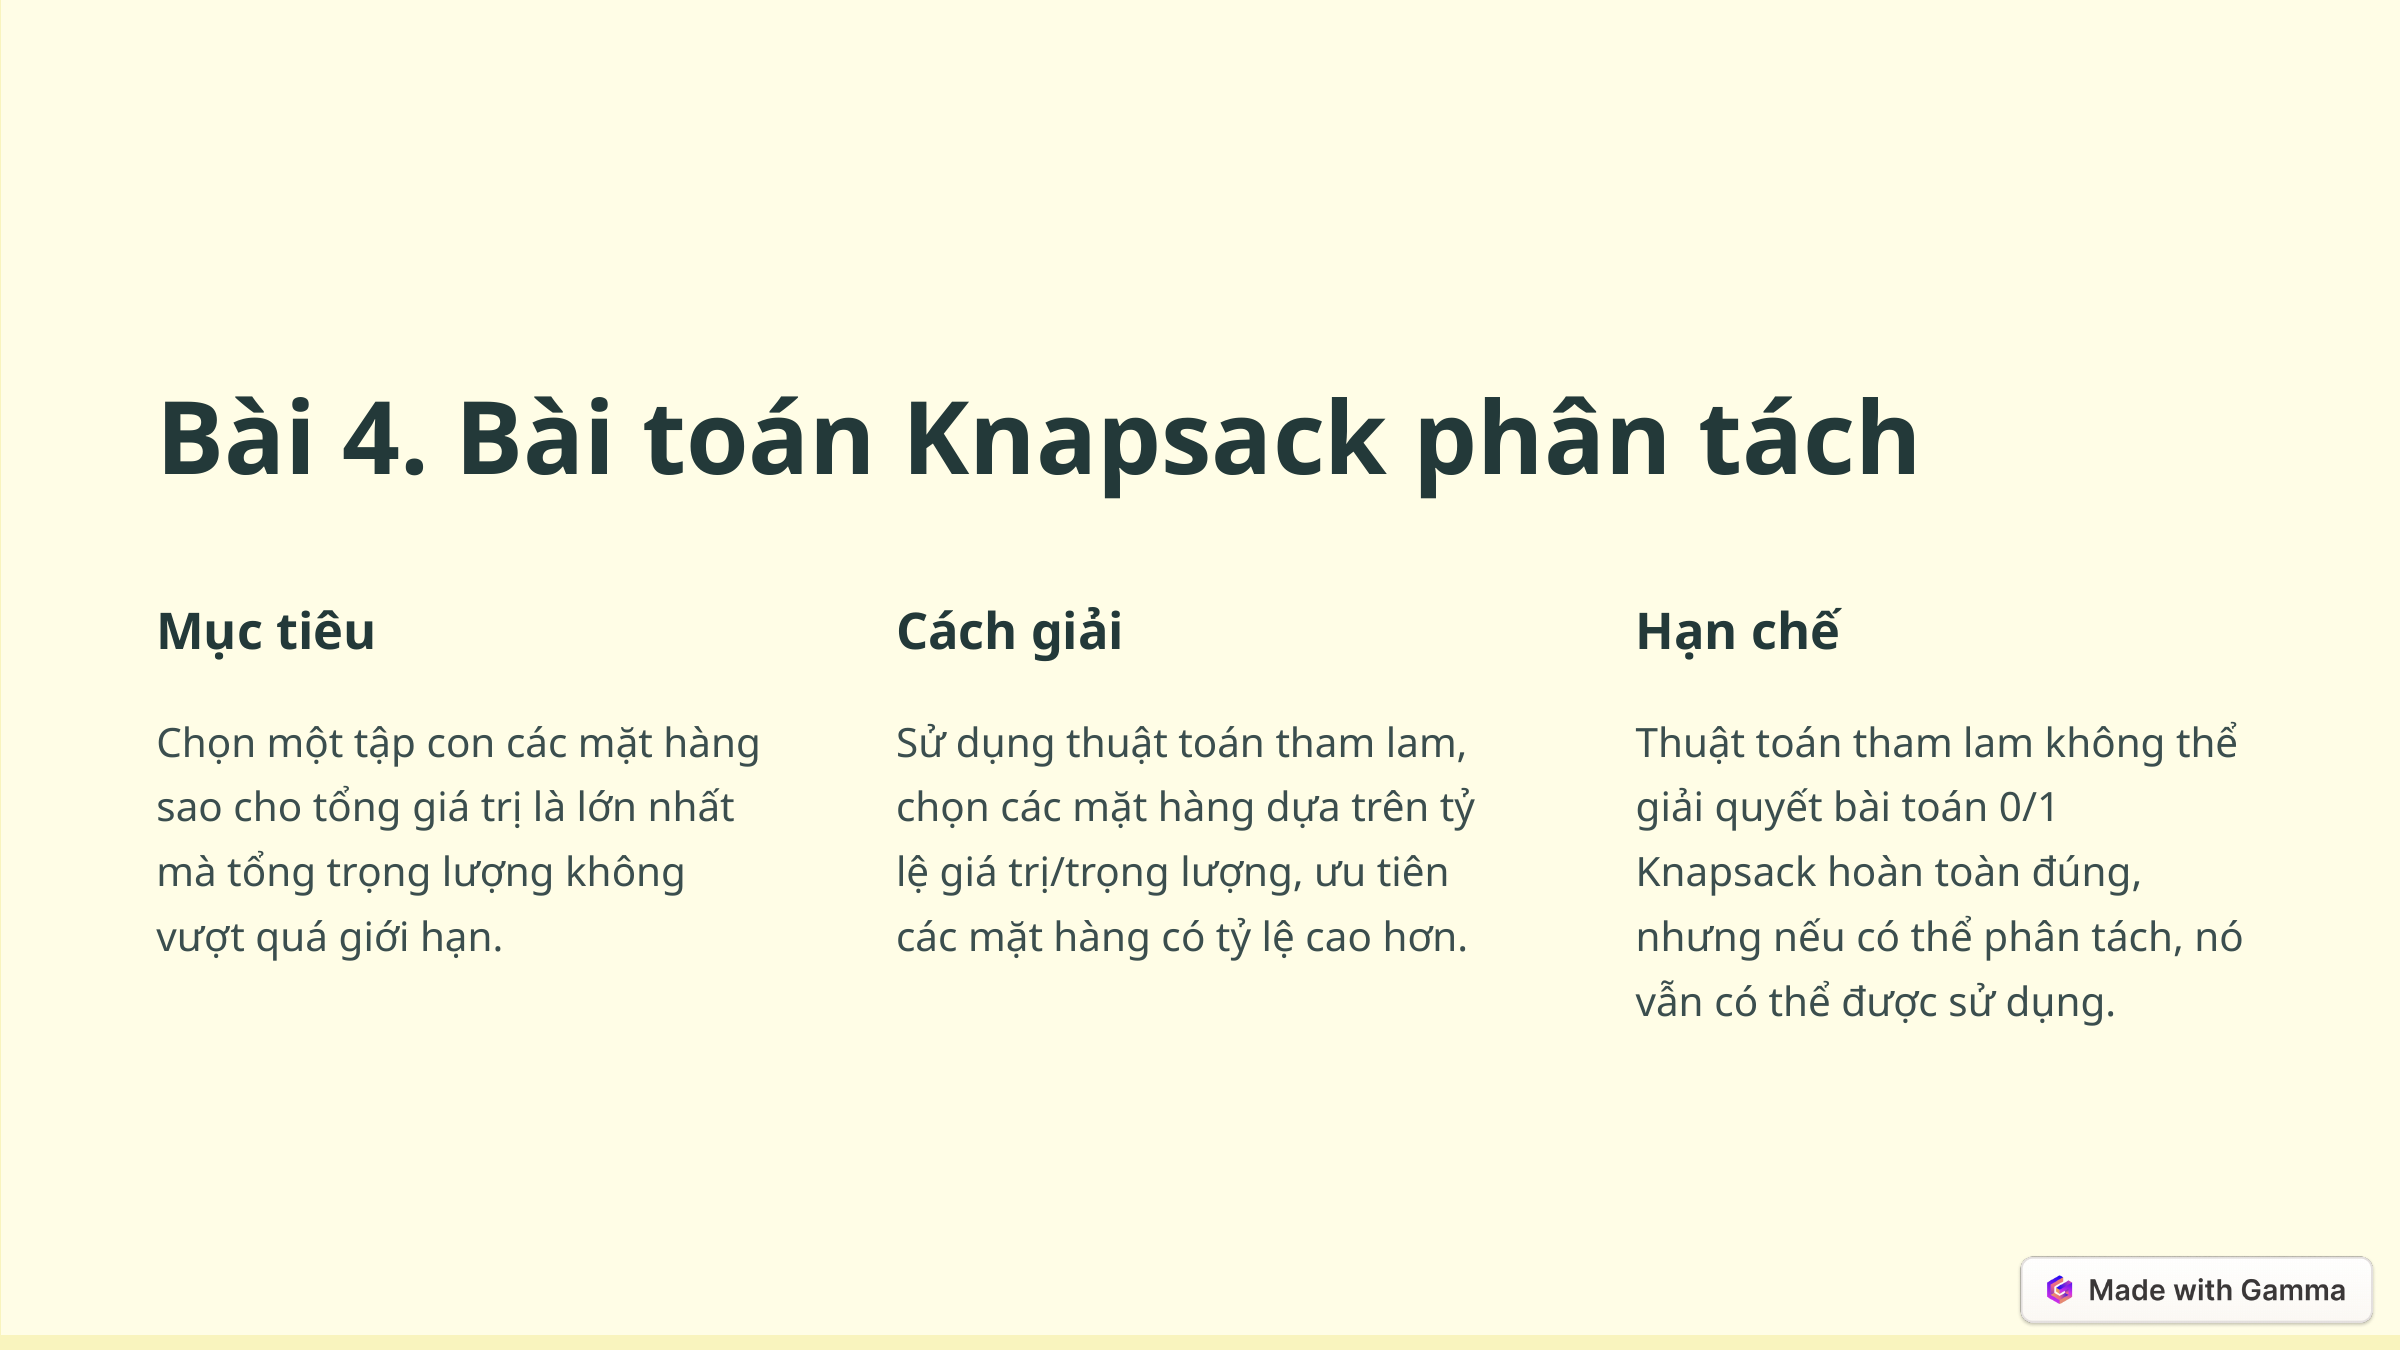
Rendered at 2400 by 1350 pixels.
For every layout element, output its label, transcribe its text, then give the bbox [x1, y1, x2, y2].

picture [2008, 1244, 2385, 1335]
text_box Mục tiêu [141, 589, 648, 653]
text_box Bài 4. Bài toán Knapsack phân tách [141, 361, 1786, 488]
text_box Chọn một tập con các mặt hàng sao cho tổng giá trị là lớn nhất mà tổng trọng lượng không vượt quá giới hạn. [141, 692, 782, 953]
text_box [0, 0, 2400, 1350]
text_box [1, 0, 2400, 1335]
text_box Cách giải [881, 589, 1388, 653]
text_box Sử dụng thuật toán tham lam, chọn các mặt hàng dựa trên tỷ lệ giá trị/trọng lượng, ưu tiên các mặt hàng có tỷ lệ cao hơn. [881, 692, 1521, 953]
text_box Thuật toán tham lam không thể giải quyết bài toán 0/1 Knapsack hoàn toàn đúng, nhưng nếu có thể phân tách, nó vẫn có thể được sử dụng. [1620, 692, 2261, 953]
text_box Hạn chế [1620, 589, 2128, 653]
